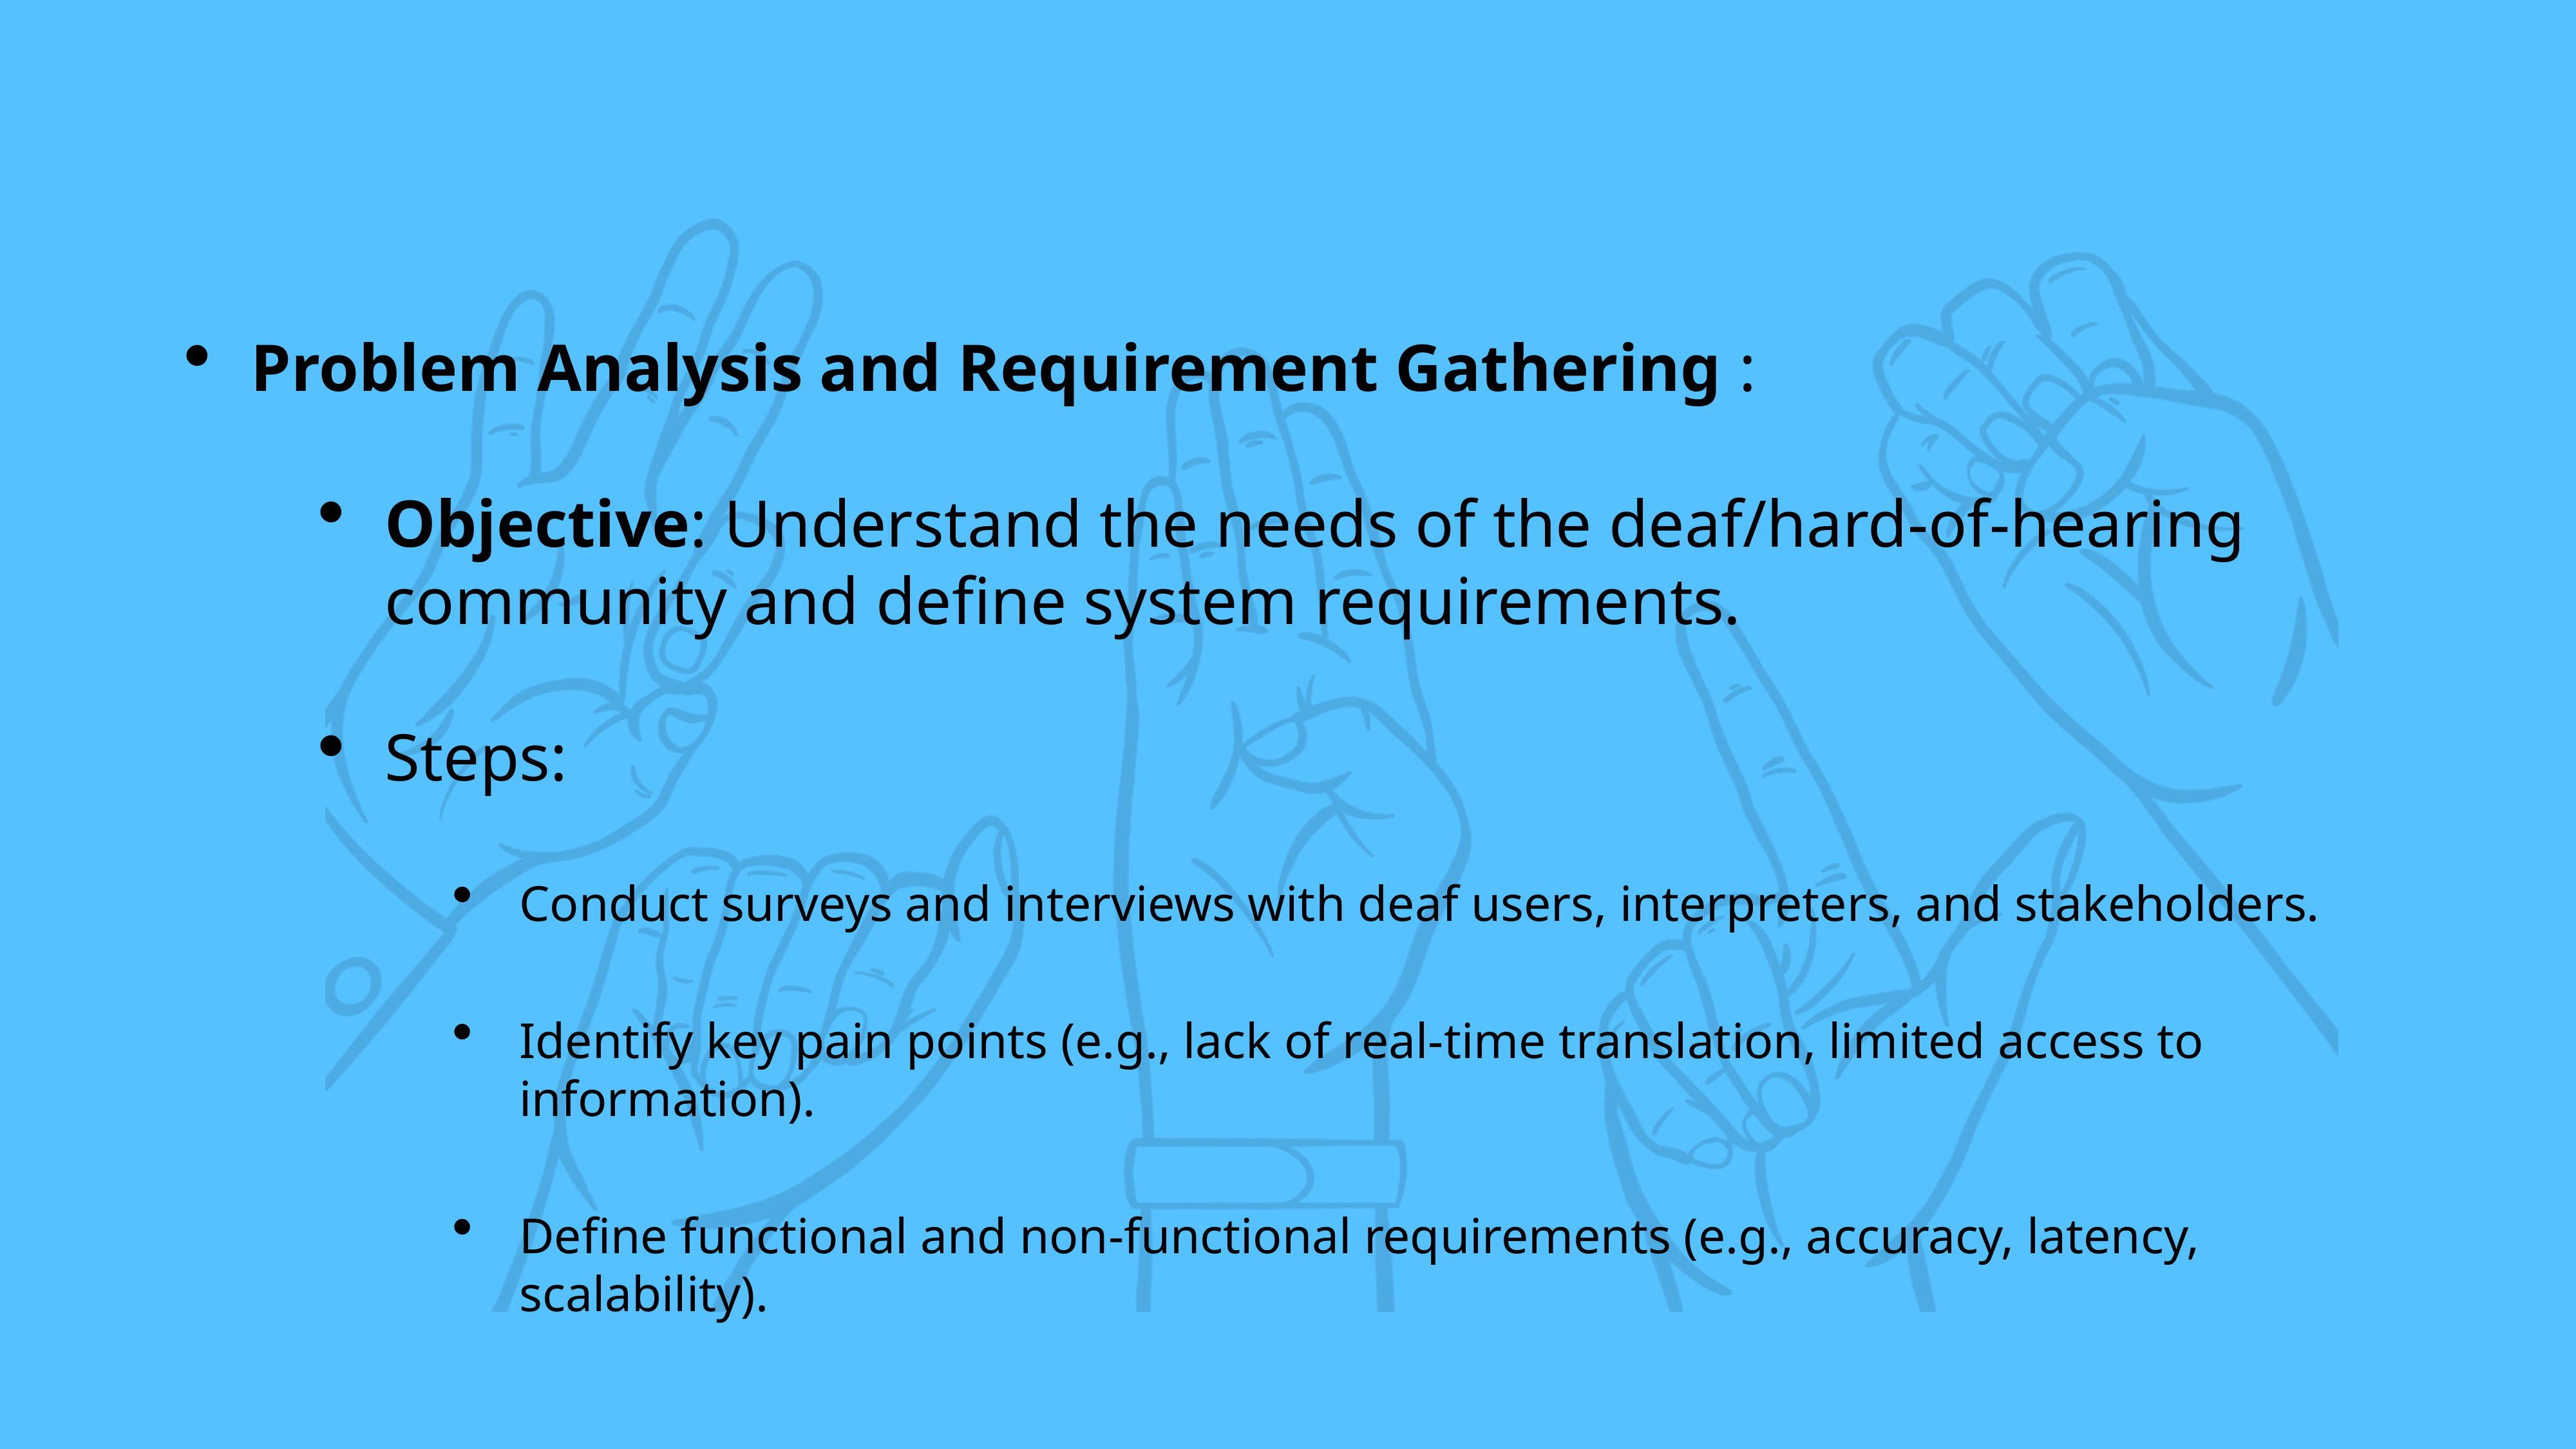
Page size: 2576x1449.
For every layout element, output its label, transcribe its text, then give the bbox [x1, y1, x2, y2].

picture [325, 214, 2339, 1312]
list Problem Analysis and Requirement Gathering : Objective: Understand the needs of the deaf/hard-of-hearing community and define system requirements. Steps: Conduct surveys and interviews with deaf users, interpreters, and stakeholders. Identify key pain points (e.g., lack of real-time translation, limited access to information). Define functional and non-functional requirements (e.g., accuracy, latency, scalability). [178, 332, 2398, 1316]
